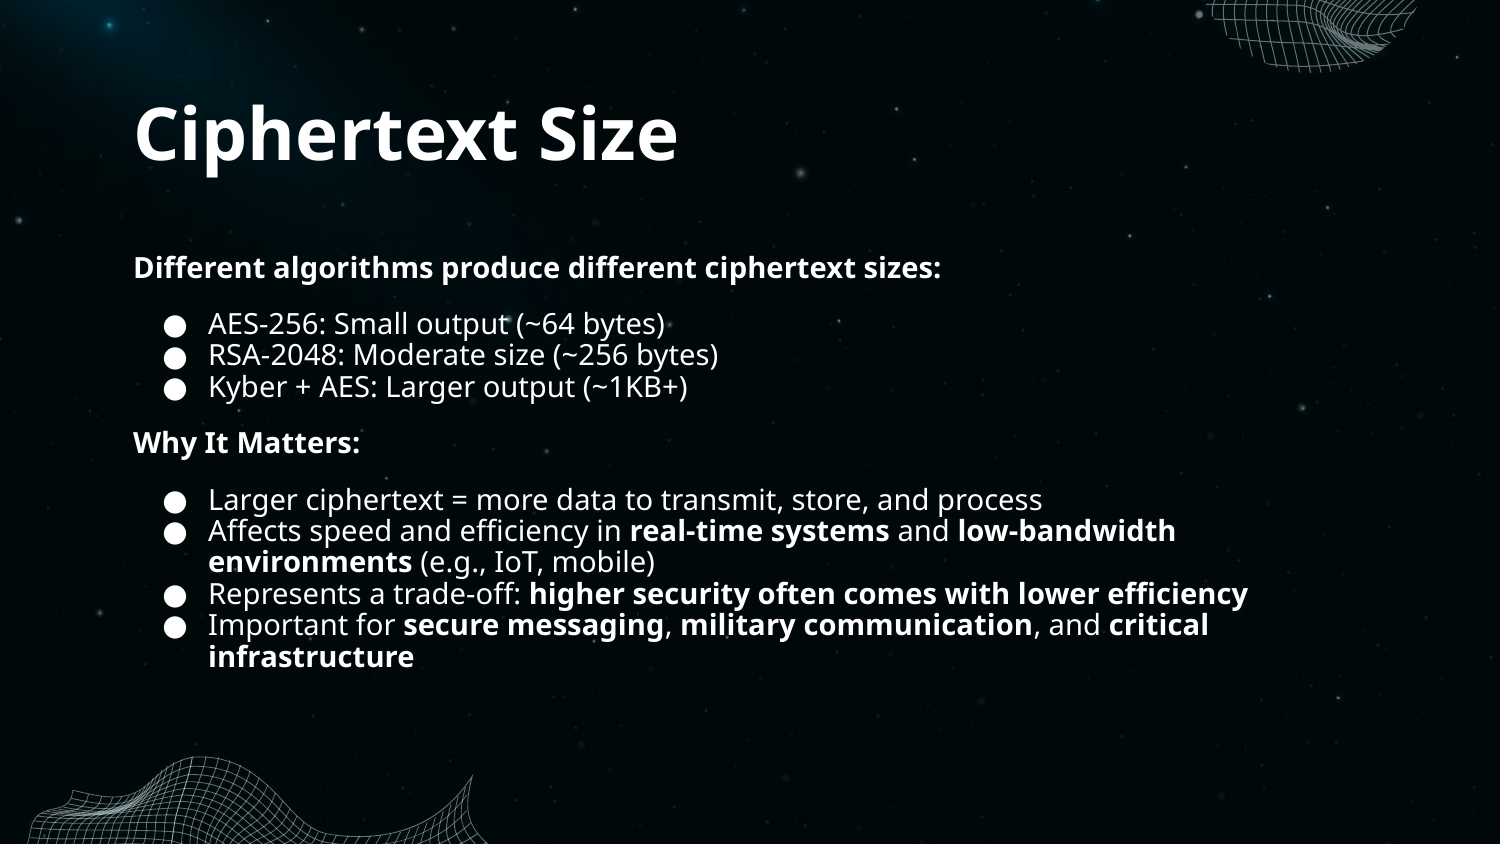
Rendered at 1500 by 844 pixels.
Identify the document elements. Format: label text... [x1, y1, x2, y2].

picture [1345, 48, 1360, 61]
picture [455, 819, 463, 832]
picture [1323, 45, 1336, 64]
picture [202, 799, 210, 805]
picture [185, 818, 193, 825]
picture [1329, 7, 1337, 19]
picture [1279, 22, 1292, 42]
picture [259, 817, 268, 825]
picture [245, 815, 255, 823]
title Ciphertext Size [118, 72, 1382, 181]
picture [118, 831, 128, 837]
picture [1246, 6, 1255, 19]
picture [266, 834, 275, 840]
picture [192, 797, 201, 803]
picture [260, 838, 268, 843]
picture [278, 825, 287, 833]
picture [174, 824, 183, 832]
picture [280, 836, 288, 842]
picture [36, 817, 46, 821]
picture [173, 762, 180, 771]
picture [1353, 36, 1361, 42]
picture [244, 783, 254, 793]
picture [1318, 2, 1323, 10]
picture [324, 835, 335, 842]
picture [200, 823, 209, 832]
picture [1347, 13, 1361, 33]
picture [463, 840, 473, 844]
picture [405, 838, 413, 844]
picture [247, 836, 255, 842]
picture [345, 837, 357, 844]
picture [1342, 0, 1349, 6]
picture [431, 825, 438, 837]
picture [94, 831, 102, 838]
picture [277, 811, 285, 821]
picture [205, 758, 217, 767]
picture [286, 832, 294, 839]
picture [239, 768, 249, 779]
picture [305, 837, 313, 843]
picture [222, 781, 232, 789]
picture [273, 830, 282, 837]
picture [176, 816, 184, 823]
picture [233, 815, 241, 822]
picture [183, 834, 189, 844]
picture [70, 799, 84, 805]
picture [272, 818, 280, 827]
picture [1300, 67, 1309, 72]
picture [317, 833, 324, 840]
picture [295, 818, 303, 828]
picture [224, 838, 231, 844]
picture [256, 803, 266, 814]
picture [0, 0, 1500, 844]
picture [228, 831, 236, 838]
picture [192, 758, 205, 766]
picture [30, 829, 40, 837]
picture [1380, 0, 1401, 14]
picture [1338, 47, 1352, 62]
picture [199, 805, 207, 812]
picture [1355, 0, 1368, 10]
picture [240, 790, 249, 799]
picture [1332, 8, 1341, 22]
picture [1370, 36, 1387, 44]
picture [1379, 15, 1397, 33]
picture [147, 823, 155, 830]
picture [455, 805, 461, 820]
picture [426, 817, 434, 830]
picture [281, 803, 288, 814]
picture [1235, 5, 1244, 19]
picture [1329, 34, 1338, 45]
picture [1305, 44, 1318, 65]
picture [159, 809, 167, 814]
picture [1288, 6, 1297, 20]
picture [440, 819, 446, 832]
picture [170, 802, 179, 807]
picture [234, 825, 242, 832]
picture [231, 785, 241, 794]
picture [235, 797, 244, 805]
picture [211, 778, 222, 785]
picture [165, 832, 172, 840]
picture [225, 773, 235, 782]
picture [462, 797, 467, 813]
picture [1361, 37, 1374, 44]
picture [1352, 14, 1367, 34]
picture [1305, 8, 1311, 22]
picture [212, 819, 217, 827]
picture [253, 822, 262, 829]
picture [284, 818, 292, 828]
picture [29, 839, 38, 844]
picture [1300, 23, 1311, 42]
picture [223, 826, 230, 834]
picture [377, 835, 389, 844]
picture [266, 824, 275, 831]
picture [180, 802, 189, 808]
picture [175, 783, 185, 789]
picture [1346, 0, 1354, 8]
picture [1373, 0, 1391, 13]
picture [203, 768, 214, 775]
picture [157, 816, 165, 822]
picture [273, 796, 281, 807]
picture [227, 793, 236, 800]
picture [1268, 6, 1276, 20]
picture [291, 825, 299, 834]
picture [77, 831, 85, 838]
picture [1350, 0, 1360, 9]
picture [1359, 15, 1375, 35]
picture [462, 812, 470, 826]
picture [1257, 6, 1266, 19]
picture [417, 822, 426, 834]
picture [221, 816, 229, 823]
picture [422, 830, 430, 841]
picture [214, 795, 224, 803]
picture [123, 817, 131, 822]
picture [88, 824, 96, 829]
picture [408, 826, 418, 837]
picture [191, 828, 198, 836]
picture [72, 792, 87, 800]
picture [1224, 5, 1234, 19]
picture [186, 783, 197, 788]
picture [388, 833, 399, 842]
picture [439, 831, 447, 842]
picture [253, 833, 261, 838]
picture [1317, 12, 1321, 25]
picture [1321, 66, 1330, 72]
picture [62, 824, 71, 829]
picture [196, 812, 203, 820]
picture [1366, 0, 1382, 13]
picture [41, 830, 49, 838]
picture [293, 837, 301, 843]
picture [195, 790, 204, 796]
picture [265, 811, 273, 820]
picture [226, 810, 234, 817]
picture [238, 809, 246, 816]
picture [1325, 5, 1332, 16]
picture [309, 829, 317, 837]
picture [178, 809, 187, 815]
picture [357, 837, 368, 844]
picture [235, 777, 245, 787]
picture [1342, 12, 1355, 31]
picture [1330, 46, 1344, 63]
picture [190, 767, 202, 774]
picture [148, 816, 156, 822]
picture [218, 788, 228, 796]
picture [257, 780, 266, 792]
picture [398, 830, 408, 840]
picture [160, 803, 168, 808]
picture [208, 785, 218, 792]
picture [241, 831, 249, 837]
picture [84, 803, 97, 807]
picture [179, 768, 189, 776]
picture [1298, 7, 1305, 21]
picture [246, 826, 255, 833]
picture [101, 797, 111, 803]
picture [86, 831, 93, 838]
picture [134, 839, 144, 843]
picture [1322, 4, 1328, 13]
picture [448, 812, 454, 826]
picture [193, 820, 200, 828]
picture [261, 796, 270, 807]
picture [265, 788, 274, 800]
picture [53, 824, 62, 829]
picture [146, 832, 154, 838]
picture [1257, 21, 1269, 41]
picture [450, 798, 457, 812]
picture [71, 824, 79, 829]
picture [228, 763, 239, 774]
picture [88, 795, 100, 802]
picture [1261, 42, 1275, 64]
picture [68, 831, 76, 838]
picture [1311, 67, 1320, 72]
picture [168, 809, 177, 814]
picture [253, 789, 262, 799]
picture [248, 773, 258, 785]
picture [465, 784, 469, 795]
picture [1391, 0, 1412, 14]
picture [1236, 21, 1247, 39]
picture [169, 779, 176, 785]
picture [156, 823, 164, 830]
picture [166, 767, 172, 775]
picture [211, 802, 220, 809]
picture [1338, 11, 1349, 28]
picture [302, 824, 309, 833]
picture [367, 836, 379, 844]
picture [243, 803, 252, 811]
picture [182, 796, 192, 801]
picture [269, 804, 278, 814]
picture [116, 839, 126, 843]
picture [190, 803, 198, 810]
picture [213, 830, 219, 838]
picture [448, 826, 455, 837]
picture [458, 831, 468, 841]
picture [1312, 0, 1318, 8]
picture [334, 836, 346, 844]
picture [184, 826, 191, 834]
picture [120, 824, 129, 829]
picture [248, 796, 257, 805]
picture [1312, 10, 1317, 24]
picture [1246, 21, 1258, 40]
picture [250, 809, 261, 819]
picture [136, 831, 145, 838]
picture [1272, 43, 1286, 65]
picture [137, 823, 146, 830]
picture [103, 831, 111, 837]
picture [1278, 6, 1287, 20]
picture [450, 836, 460, 844]
picture [165, 824, 173, 831]
picture [298, 832, 306, 839]
picture [217, 760, 228, 770]
picture [228, 820, 236, 827]
picture [260, 828, 269, 835]
picture [466, 825, 476, 837]
picture [472, 835, 484, 844]
picture [1321, 28, 1332, 44]
picture [457, 790, 464, 805]
picture [413, 834, 422, 844]
picture [80, 824, 88, 829]
picture [220, 806, 227, 813]
picture [171, 796, 181, 801]
picture [198, 783, 208, 790]
picture [235, 836, 242, 842]
picture [203, 815, 213, 824]
picture [1283, 44, 1297, 65]
picture [173, 790, 183, 795]
picture [1368, 16, 1385, 34]
picture [214, 769, 225, 778]
picture [1308, 24, 1319, 43]
picture [207, 808, 216, 816]
picture [1268, 22, 1280, 41]
picture [223, 800, 231, 806]
picture [188, 775, 199, 781]
picture [187, 810, 196, 817]
picture [33, 822, 42, 828]
list Different algorithms produce different ciphertext sizes: AES-256: Small output (~64 bytes) RSA-2048: Moderate size (~256 bytes) Kyber + AES: Larger output (~1KB+) Why It Matters: Larger ciphertext = more data to transmit, store, and process Affects speed and efficiency in real-time systems and low-bandwidth environments (e.g., IoT, mobile) Represents a trade-off: higher security often comes with lower efficiency Important for secure messaging, military communication, and critical infrastructure [118, 237, 1382, 743]
picture [431, 837, 438, 844]
picture [1295, 44, 1308, 65]
picture [1361, 0, 1375, 12]
picture [219, 834, 225, 841]
picture [442, 805, 450, 819]
picture [177, 776, 187, 783]
picture [1315, 26, 1326, 43]
picture [199, 831, 206, 840]
picture [216, 812, 222, 819]
picture [59, 831, 67, 838]
picture [239, 820, 249, 828]
picture [288, 811, 296, 821]
picture [1290, 22, 1302, 42]
picture [43, 823, 52, 828]
picture [200, 776, 211, 783]
picture [173, 833, 181, 842]
picture [166, 816, 175, 822]
picture [205, 792, 214, 799]
picture [217, 822, 224, 830]
picture [171, 772, 178, 779]
picture [434, 812, 442, 825]
picture [49, 830, 59, 838]
picture [139, 816, 147, 822]
picture [230, 804, 239, 811]
picture [1335, 9, 1345, 25]
picture [1315, 45, 1327, 65]
picture [156, 832, 163, 839]
picture [184, 789, 194, 795]
picture [181, 759, 191, 768]
picture [92, 839, 100, 844]
